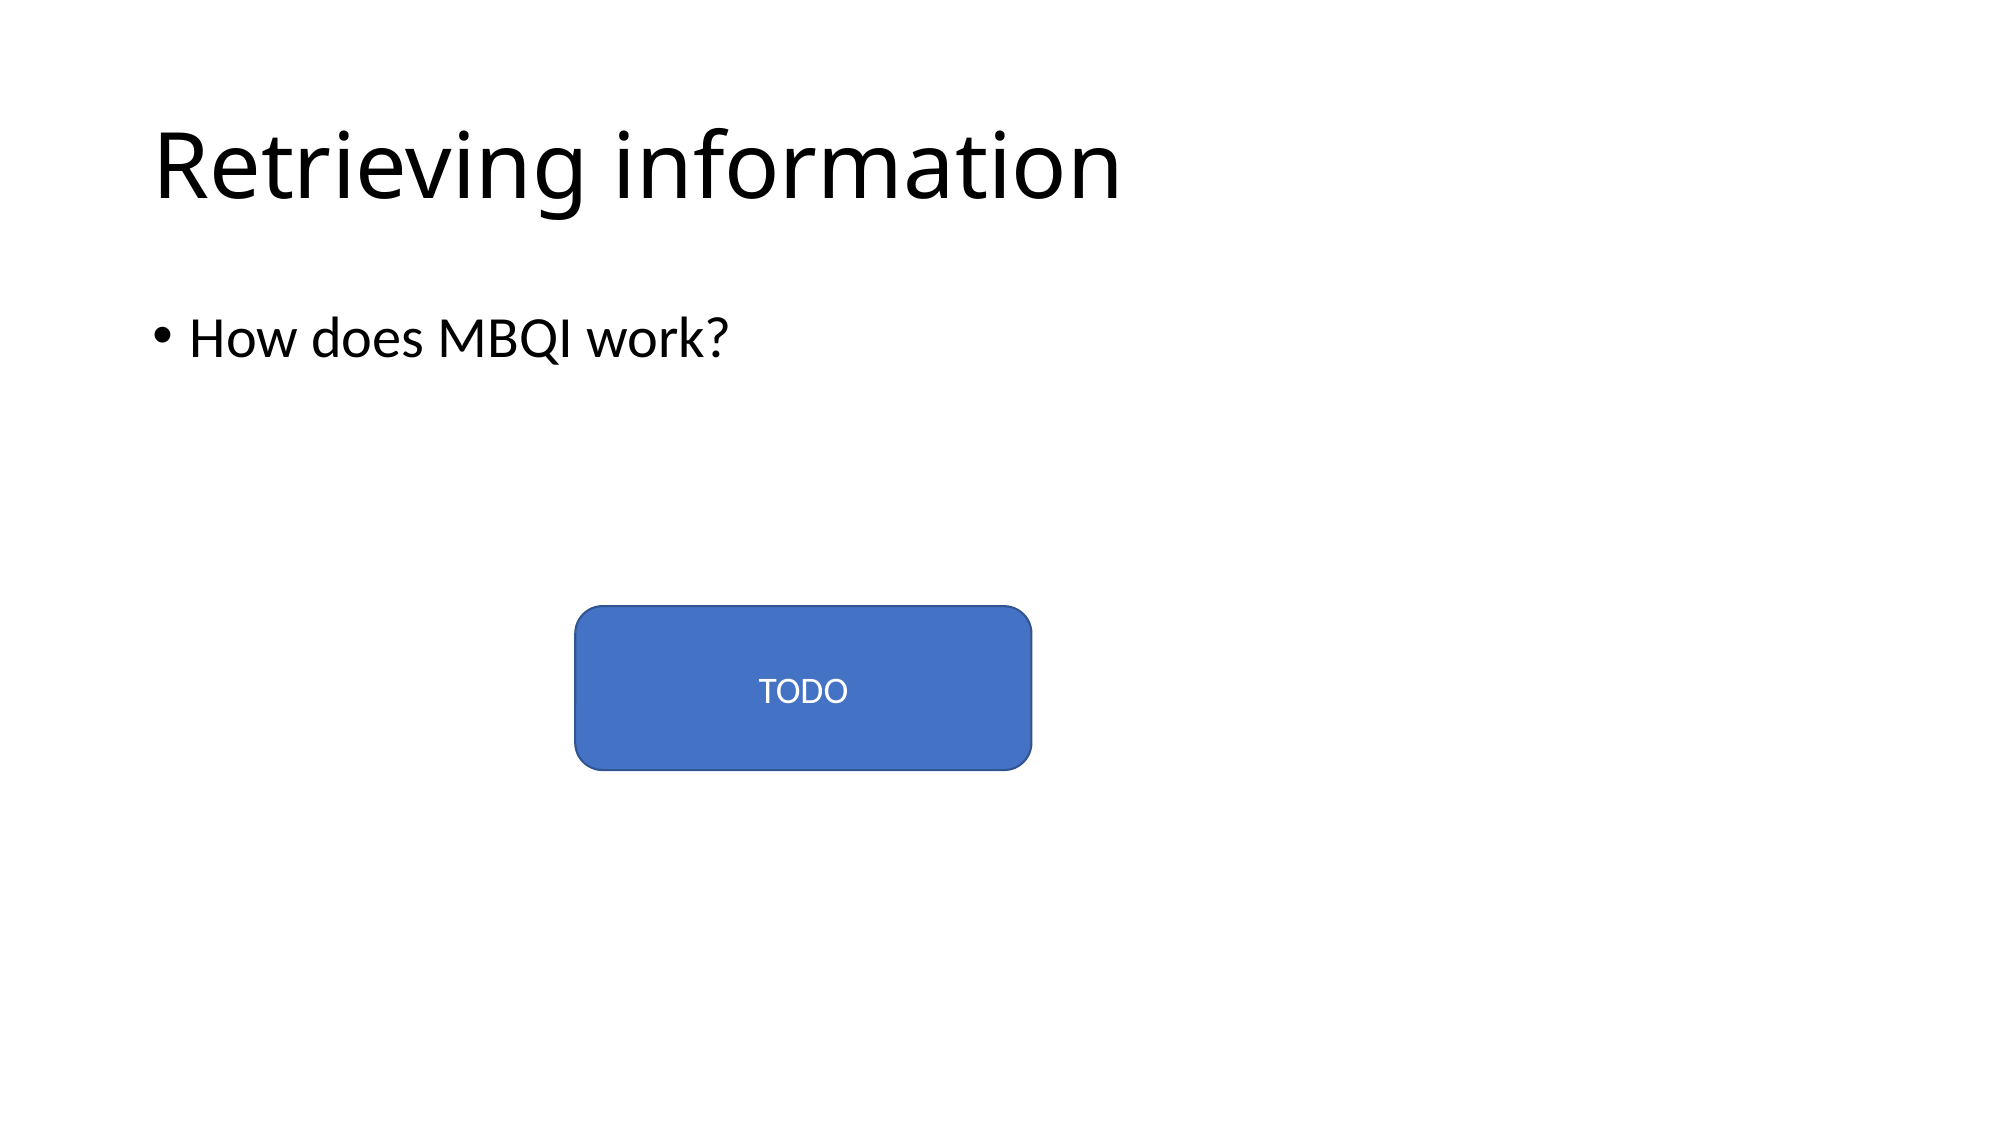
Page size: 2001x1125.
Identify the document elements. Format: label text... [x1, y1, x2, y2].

title Retrieving information [137, 59, 1863, 278]
list How does MBQI work? [137, 299, 1863, 1014]
text_box TODO [574, 605, 1033, 772]
